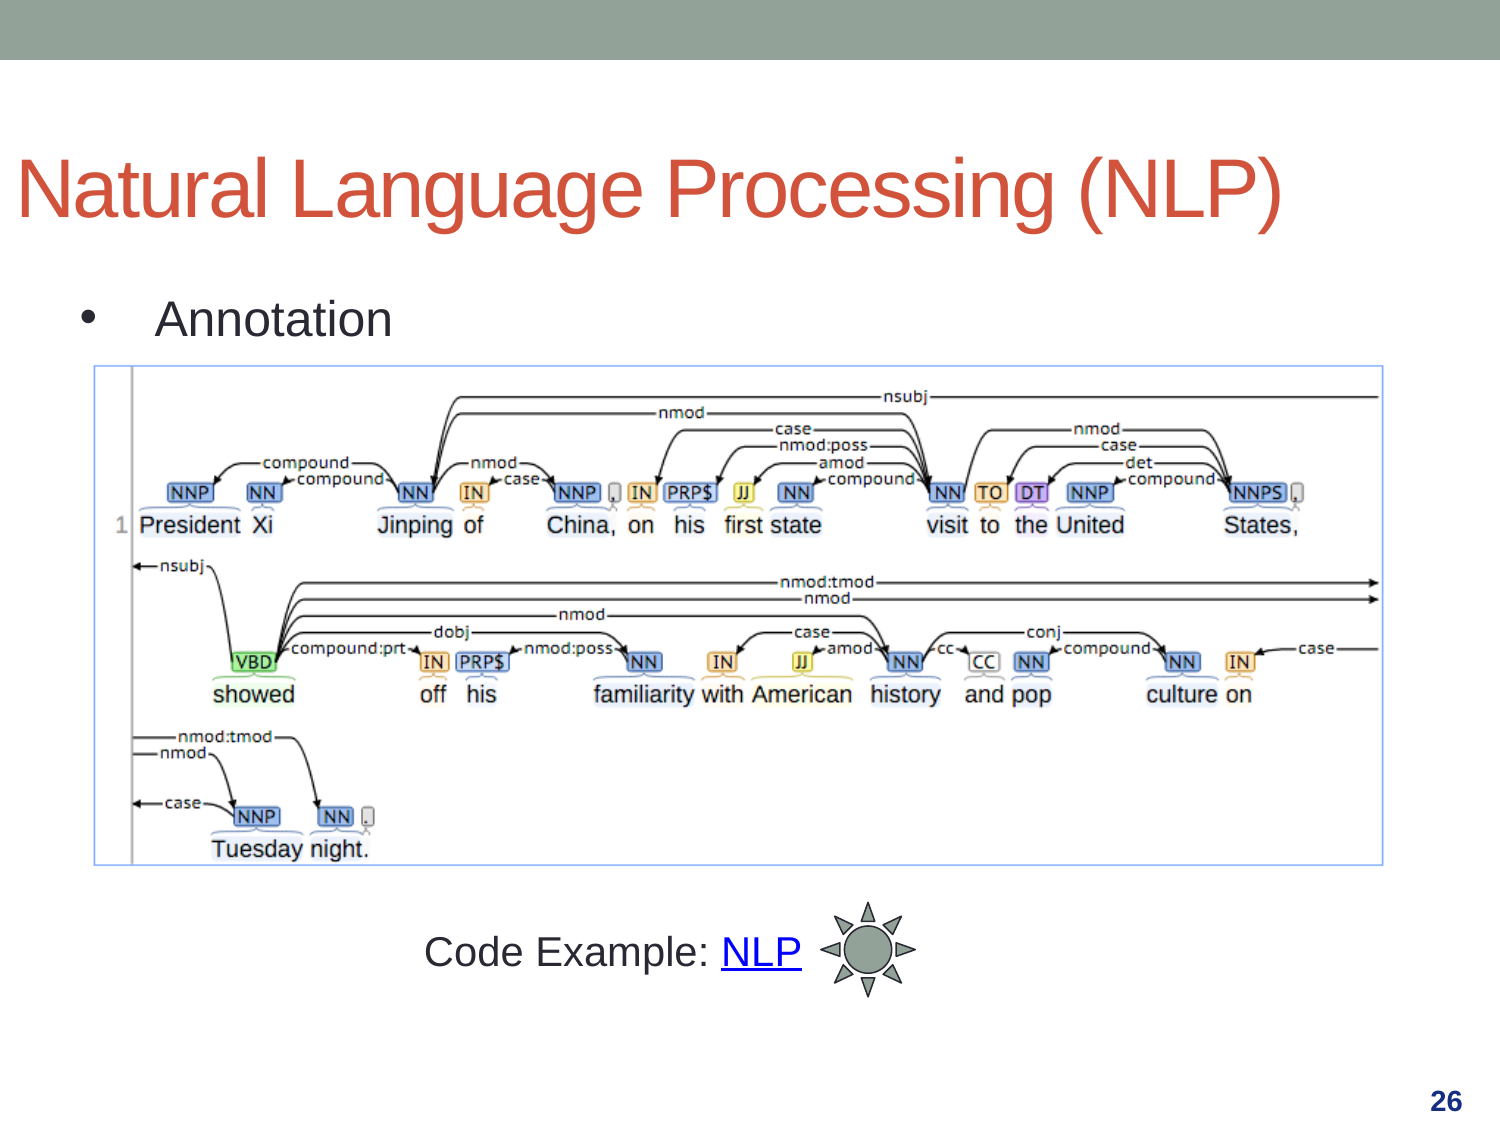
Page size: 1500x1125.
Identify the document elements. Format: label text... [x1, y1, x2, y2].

text_box [834, 964, 853, 983]
text_box [861, 977, 875, 997]
text_box [883, 916, 902, 935]
text_box Code Example: NLP [409, 916, 818, 982]
text_box [861, 902, 875, 922]
title Natural Language Processing (NLP) [0, 101, 1325, 266]
slide_number 26 [1415, 1070, 1499, 1125]
text_box [896, 942, 916, 957]
text_box Annotation [64, 278, 1483, 1047]
text_box [834, 916, 853, 935]
text_box [883, 964, 902, 983]
text_box [844, 925, 892, 974]
picture [88, 361, 1388, 872]
text_box [820, 942, 840, 957]
